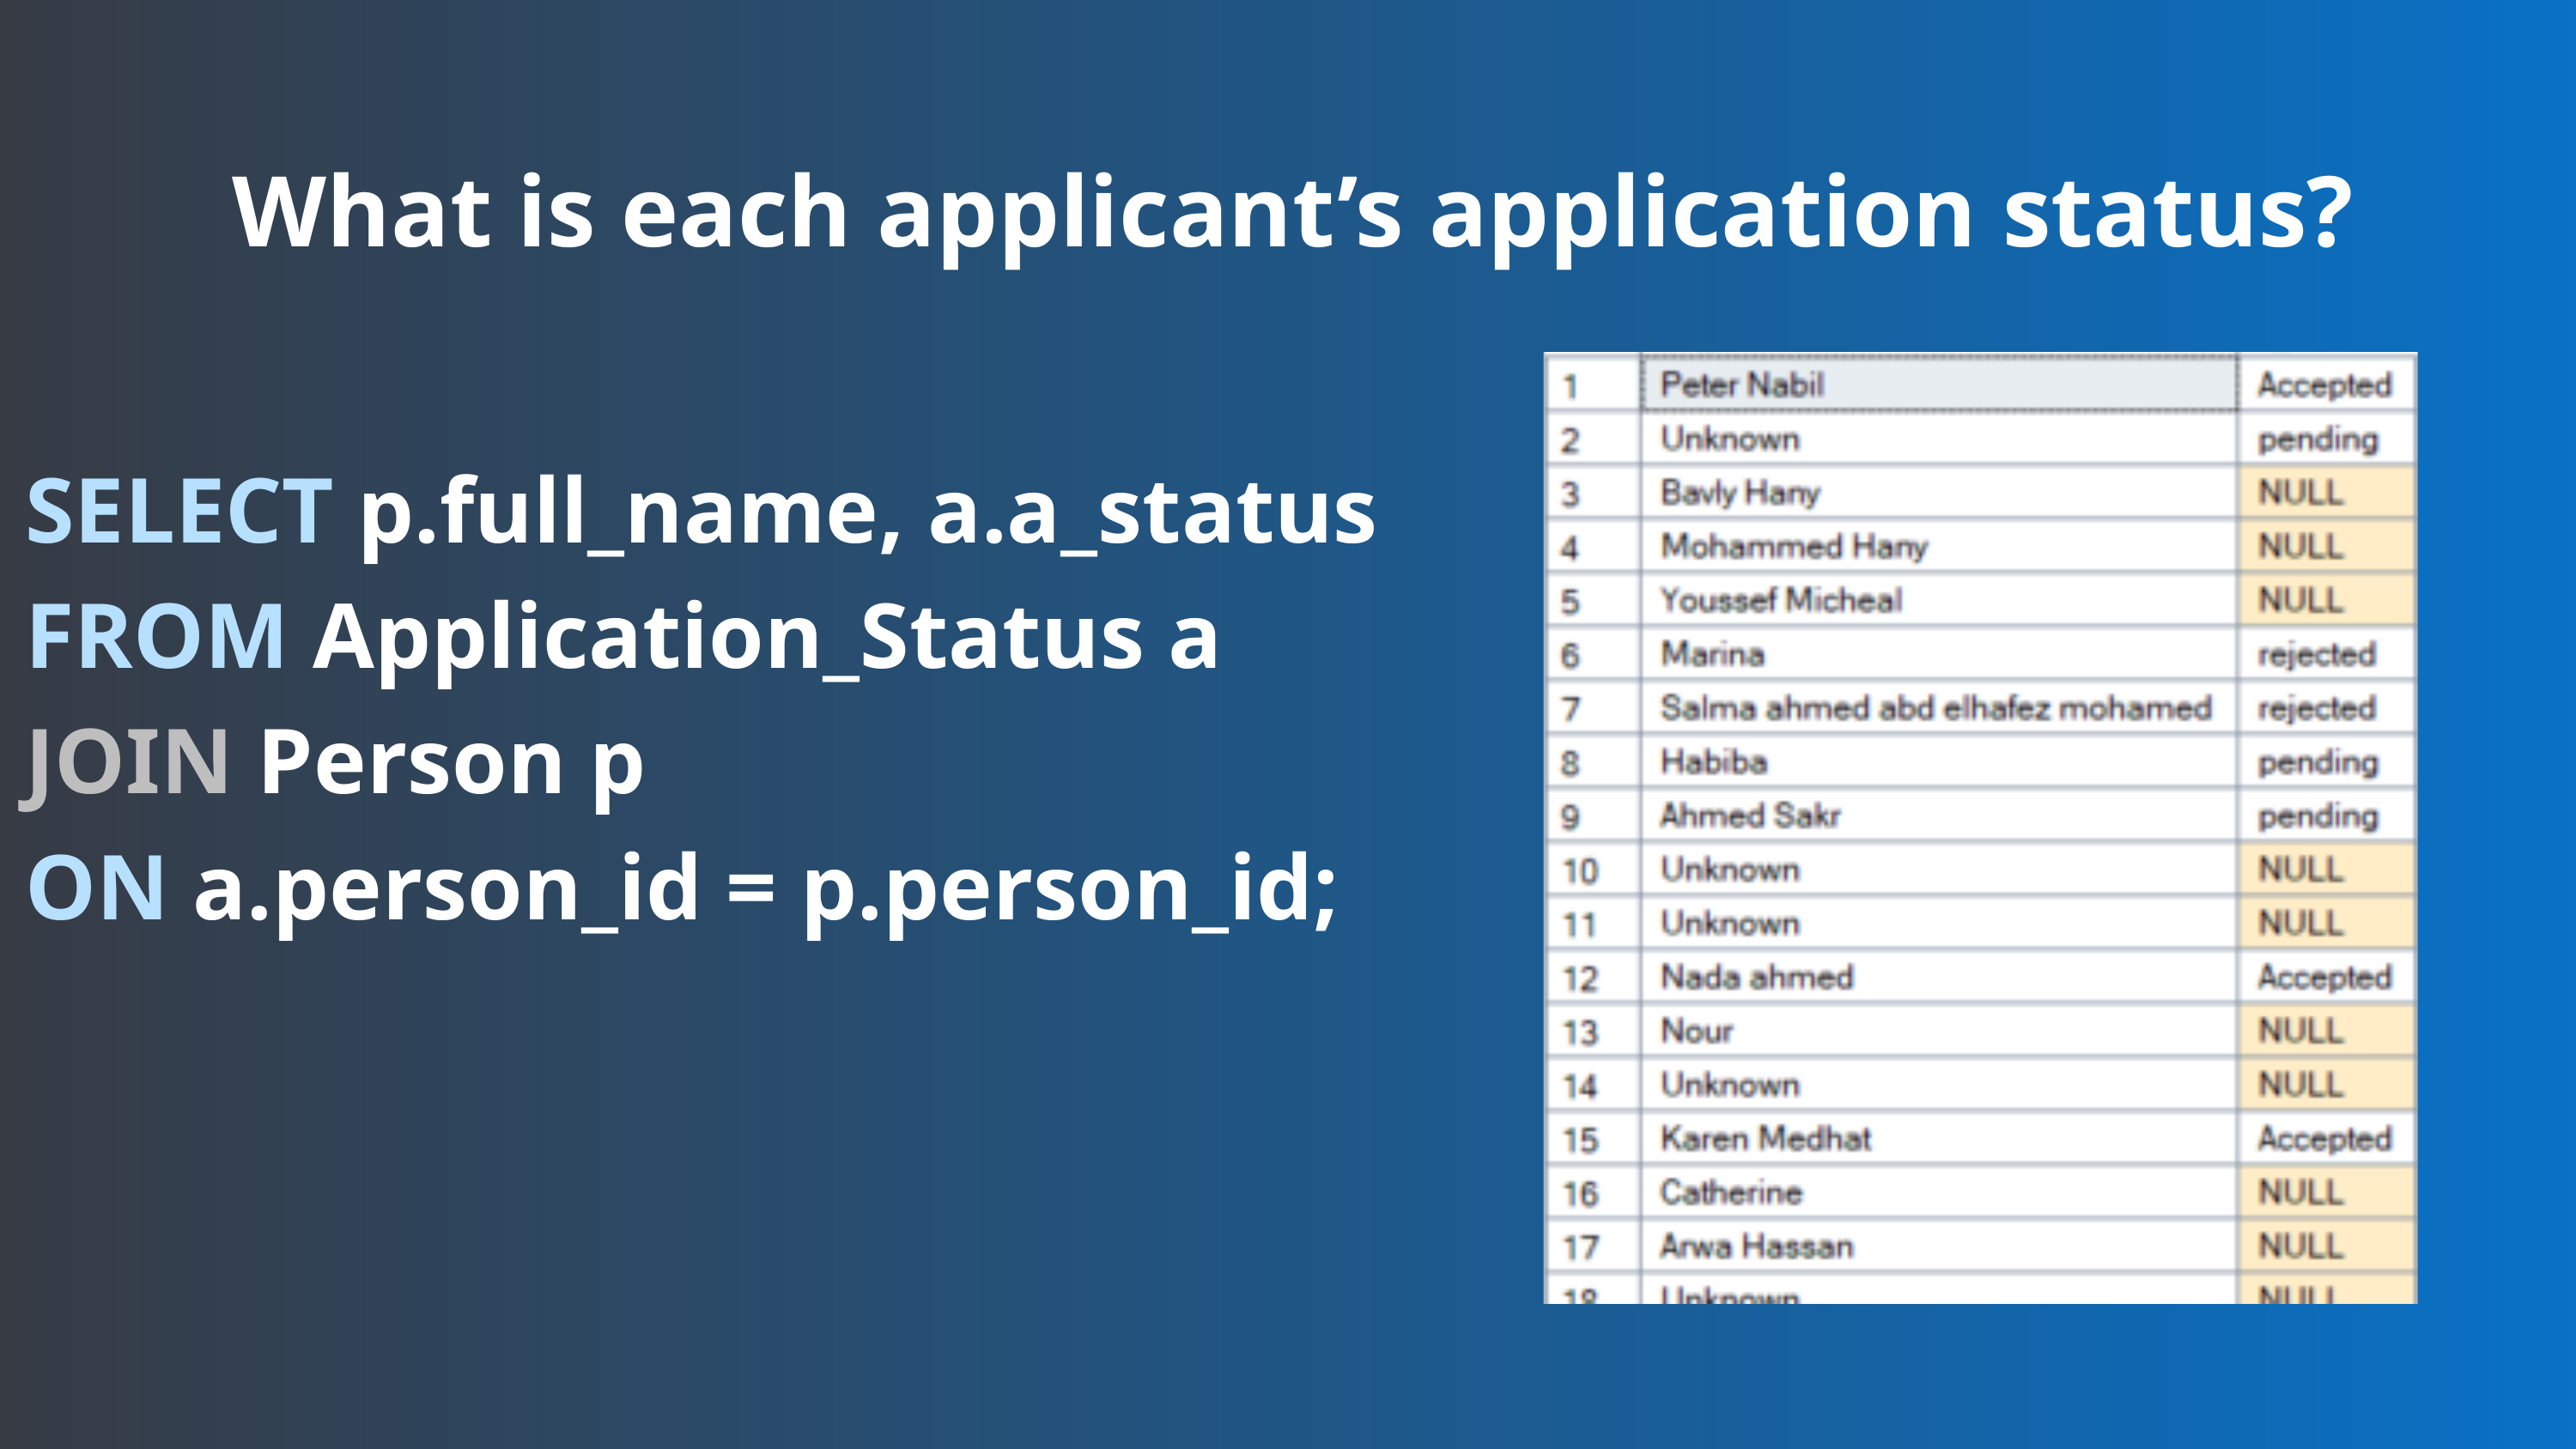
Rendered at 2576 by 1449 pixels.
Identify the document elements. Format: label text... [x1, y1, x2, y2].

text_box What is each applicant’s application status? [25, 130, 2563, 267]
text_box [1543, 352, 2418, 1304]
text_box SELECT p.full_name, a.a_status FROM Application_Status a JOIN Person p ON a.person_id = p.person_id; [25, 434, 1544, 937]
